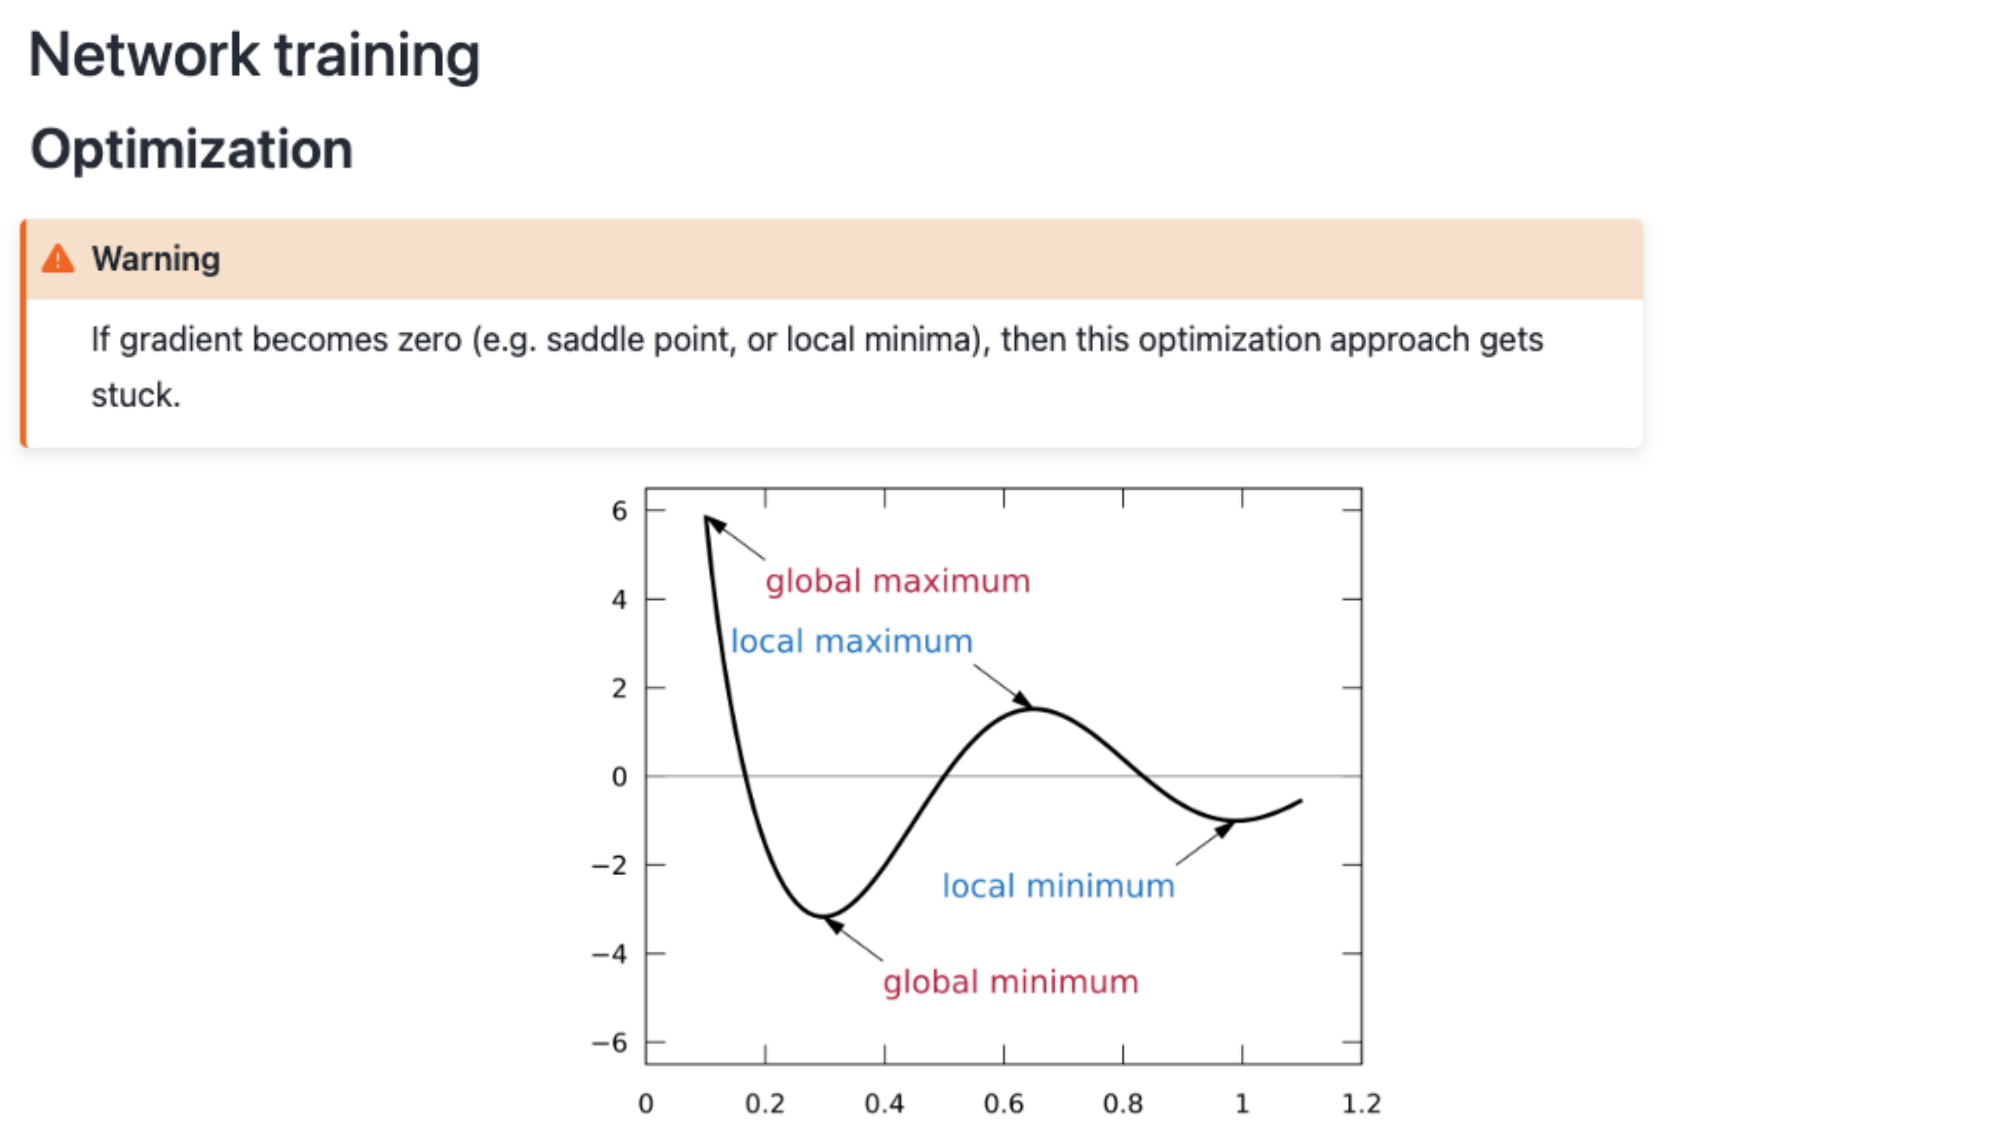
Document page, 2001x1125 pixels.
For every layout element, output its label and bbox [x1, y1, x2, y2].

picture [0, 0, 1663, 1125]
